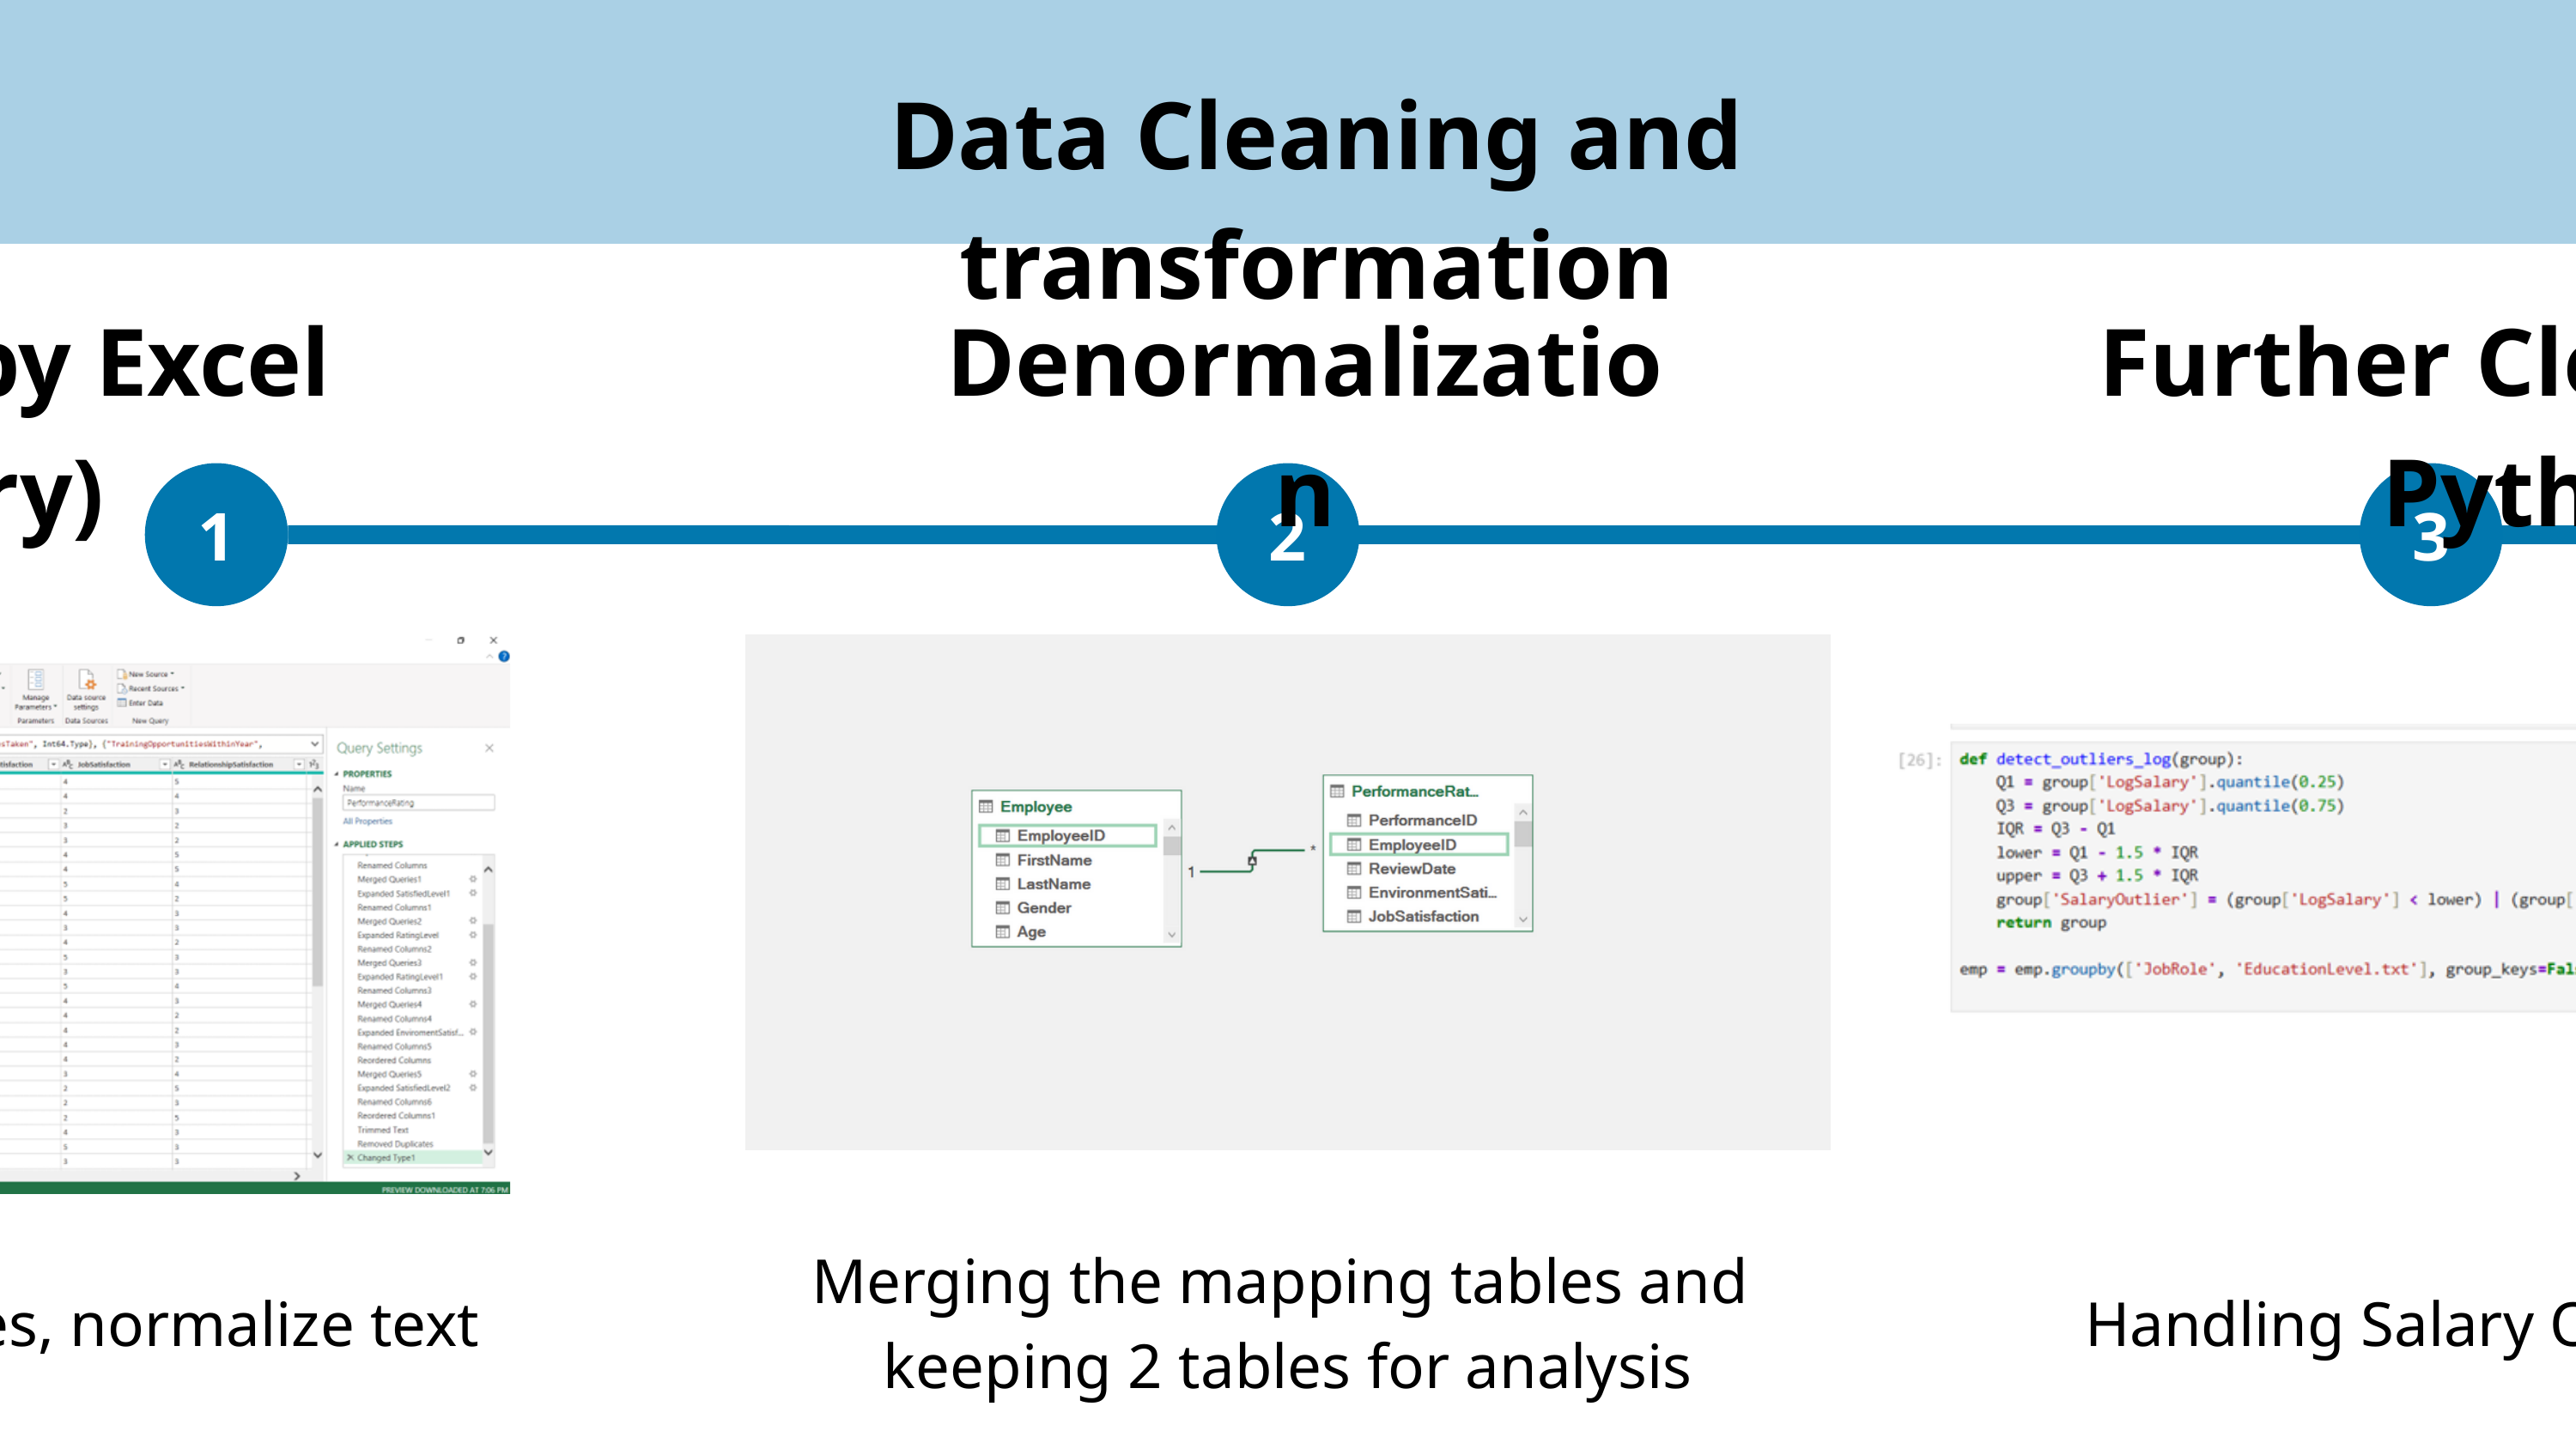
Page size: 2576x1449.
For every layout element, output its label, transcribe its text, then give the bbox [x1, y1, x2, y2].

text_box Remove duplicates, trim spaces, normalize text [0, 1273, 545, 1359]
text_box Denormalization [927, 318, 1684, 545]
text_box [1853, 724, 2576, 1016]
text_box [1216, 463, 1360, 607]
text_box [0, 633, 511, 1194]
text_box [745, 634, 1831, 1150]
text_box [144, 463, 289, 607]
text_box Handling Salary Outliers [1697, 1273, 2576, 1359]
text_box Data Cleaning and transformation [532, 254, 2102, 318]
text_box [2359, 463, 2503, 607]
text_box Merging the mapping tables and keeping 2 tables for analysis [554, 1230, 2023, 1402]
text_box Cleaning by Excel (Query) [0, 284, 511, 545]
text_box Further Cleaning in Python [1937, 284, 2576, 545]
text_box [0, 0, 2576, 245]
